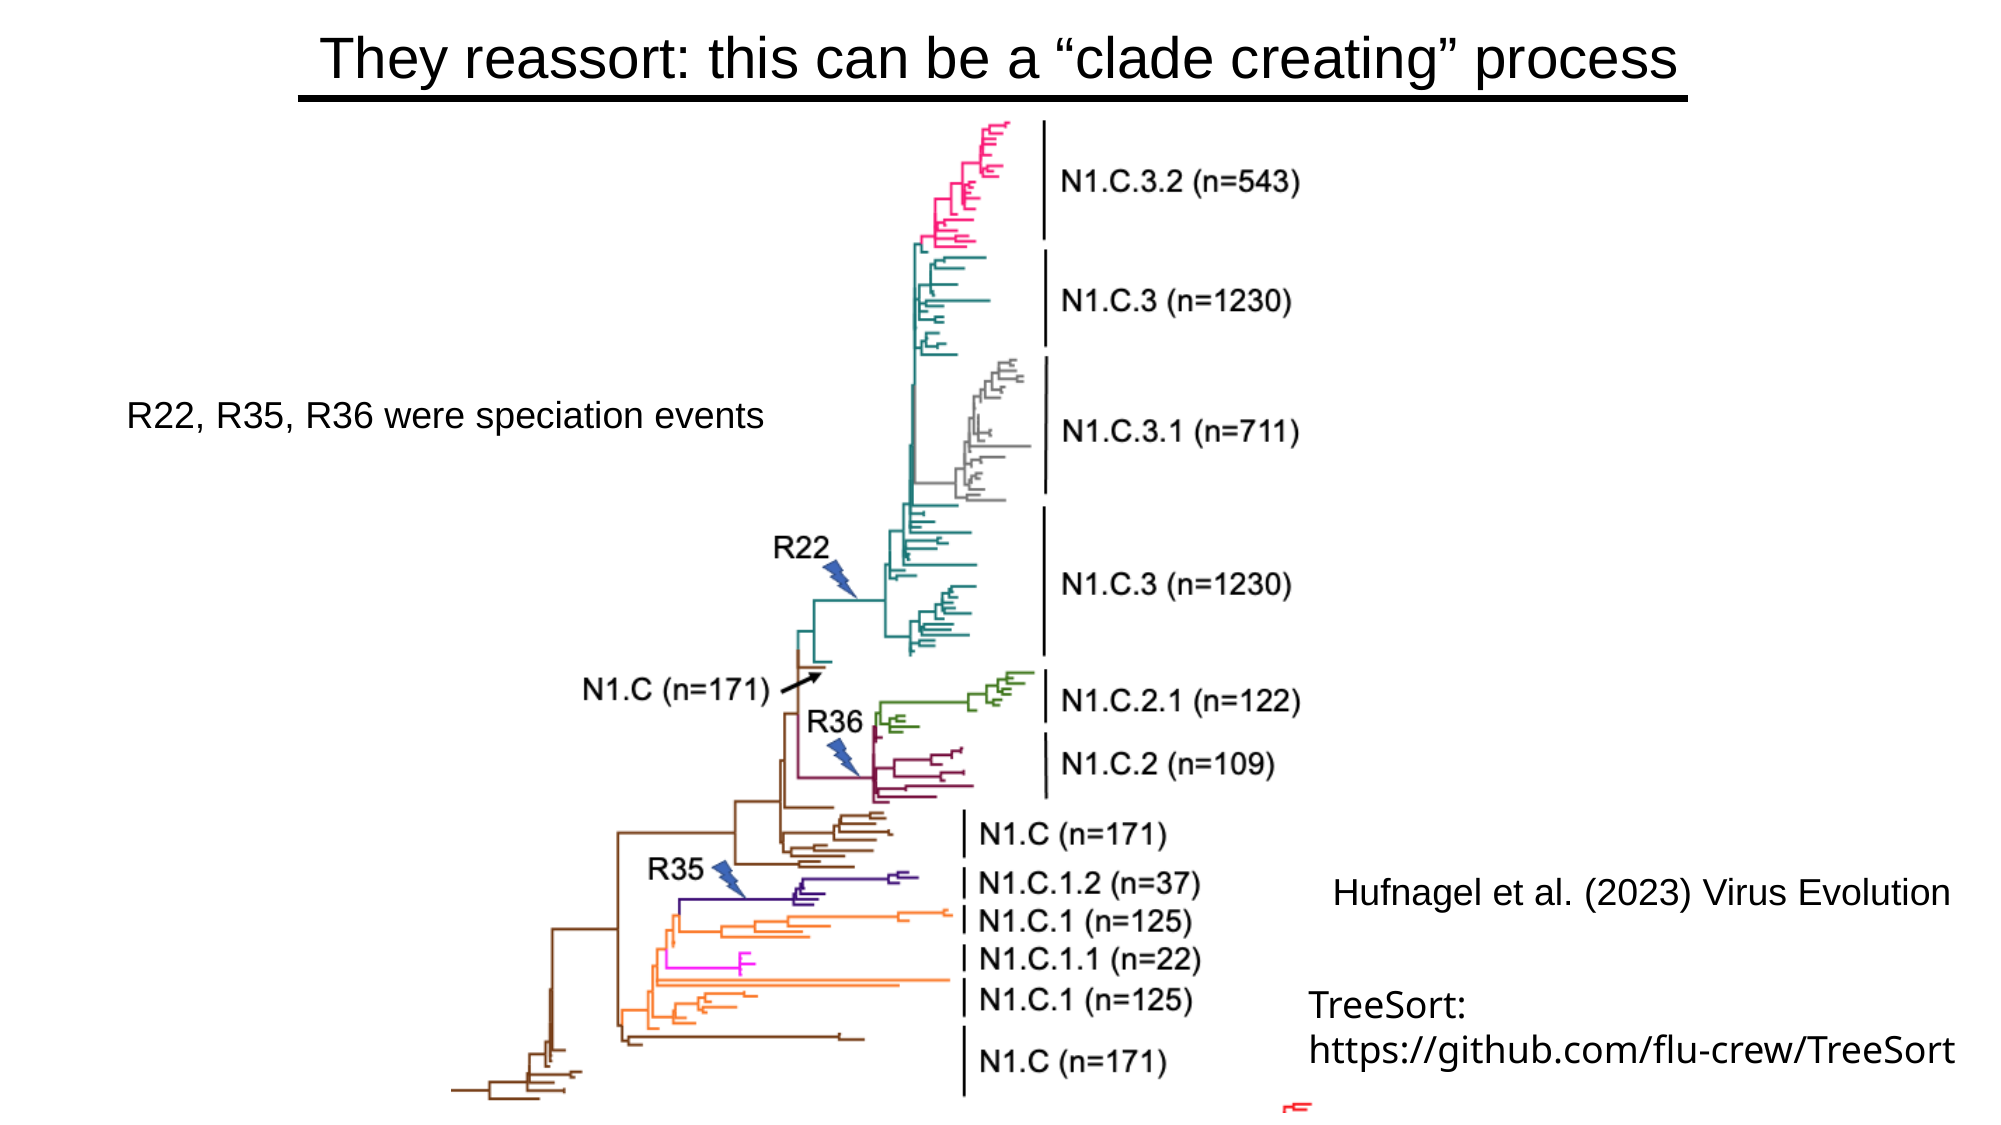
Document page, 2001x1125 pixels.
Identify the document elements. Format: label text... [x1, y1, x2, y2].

picture [450, 112, 1319, 1113]
text_box They reassort: this can be a “clade creating” process [304, 12, 1696, 98]
text_box Hufnagel et al. (2023) Virus Evolution [1319, 860, 1974, 921]
text_box R22, R35, R36 were speciation events [111, 383, 450, 444]
text_box TreeSort: https://github.com/flu-crew/TreeSort [1319, 973, 1971, 1078]
